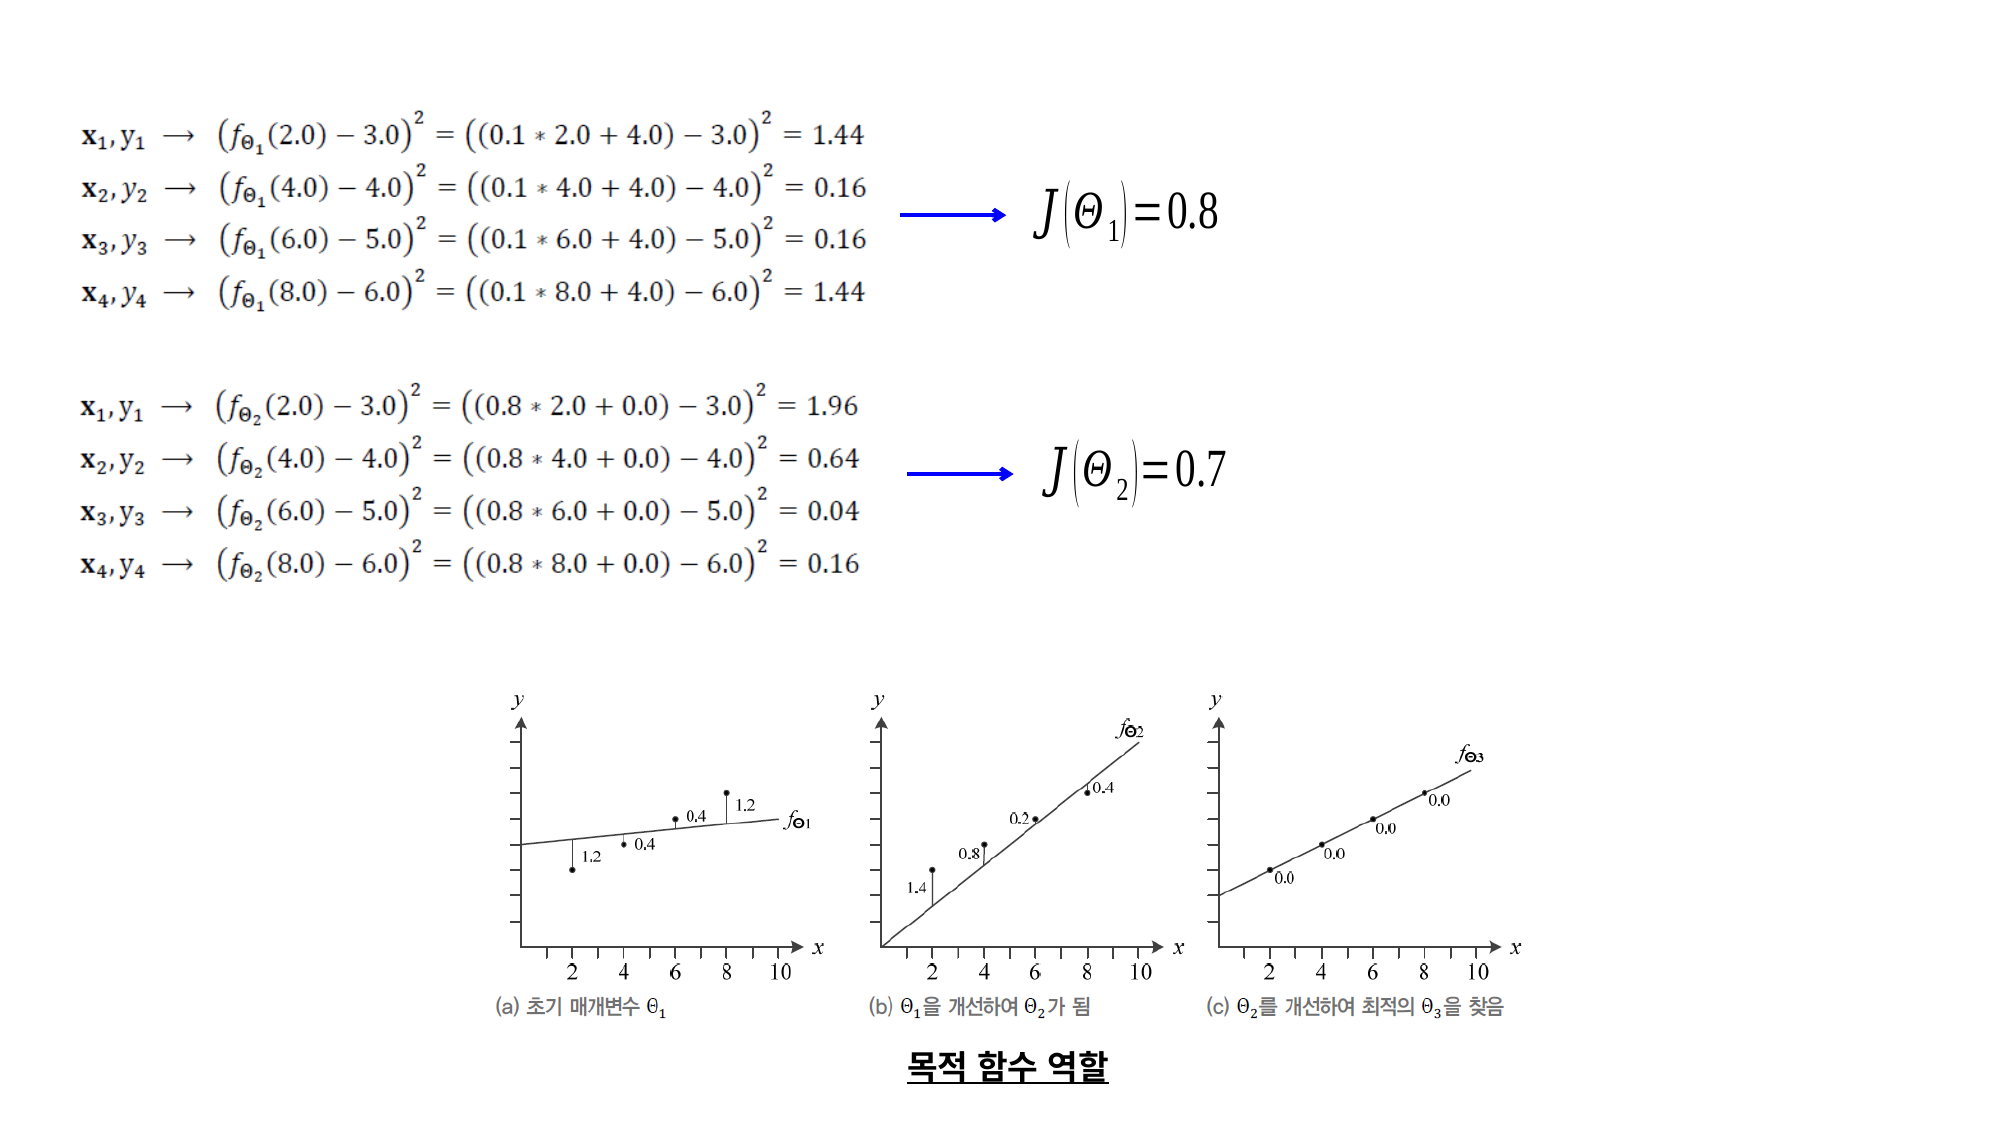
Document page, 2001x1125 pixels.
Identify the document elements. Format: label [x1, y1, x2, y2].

picture [73, 378, 867, 587]
picture [73, 107, 877, 323]
text_box [490, 688, 1525, 1095]
